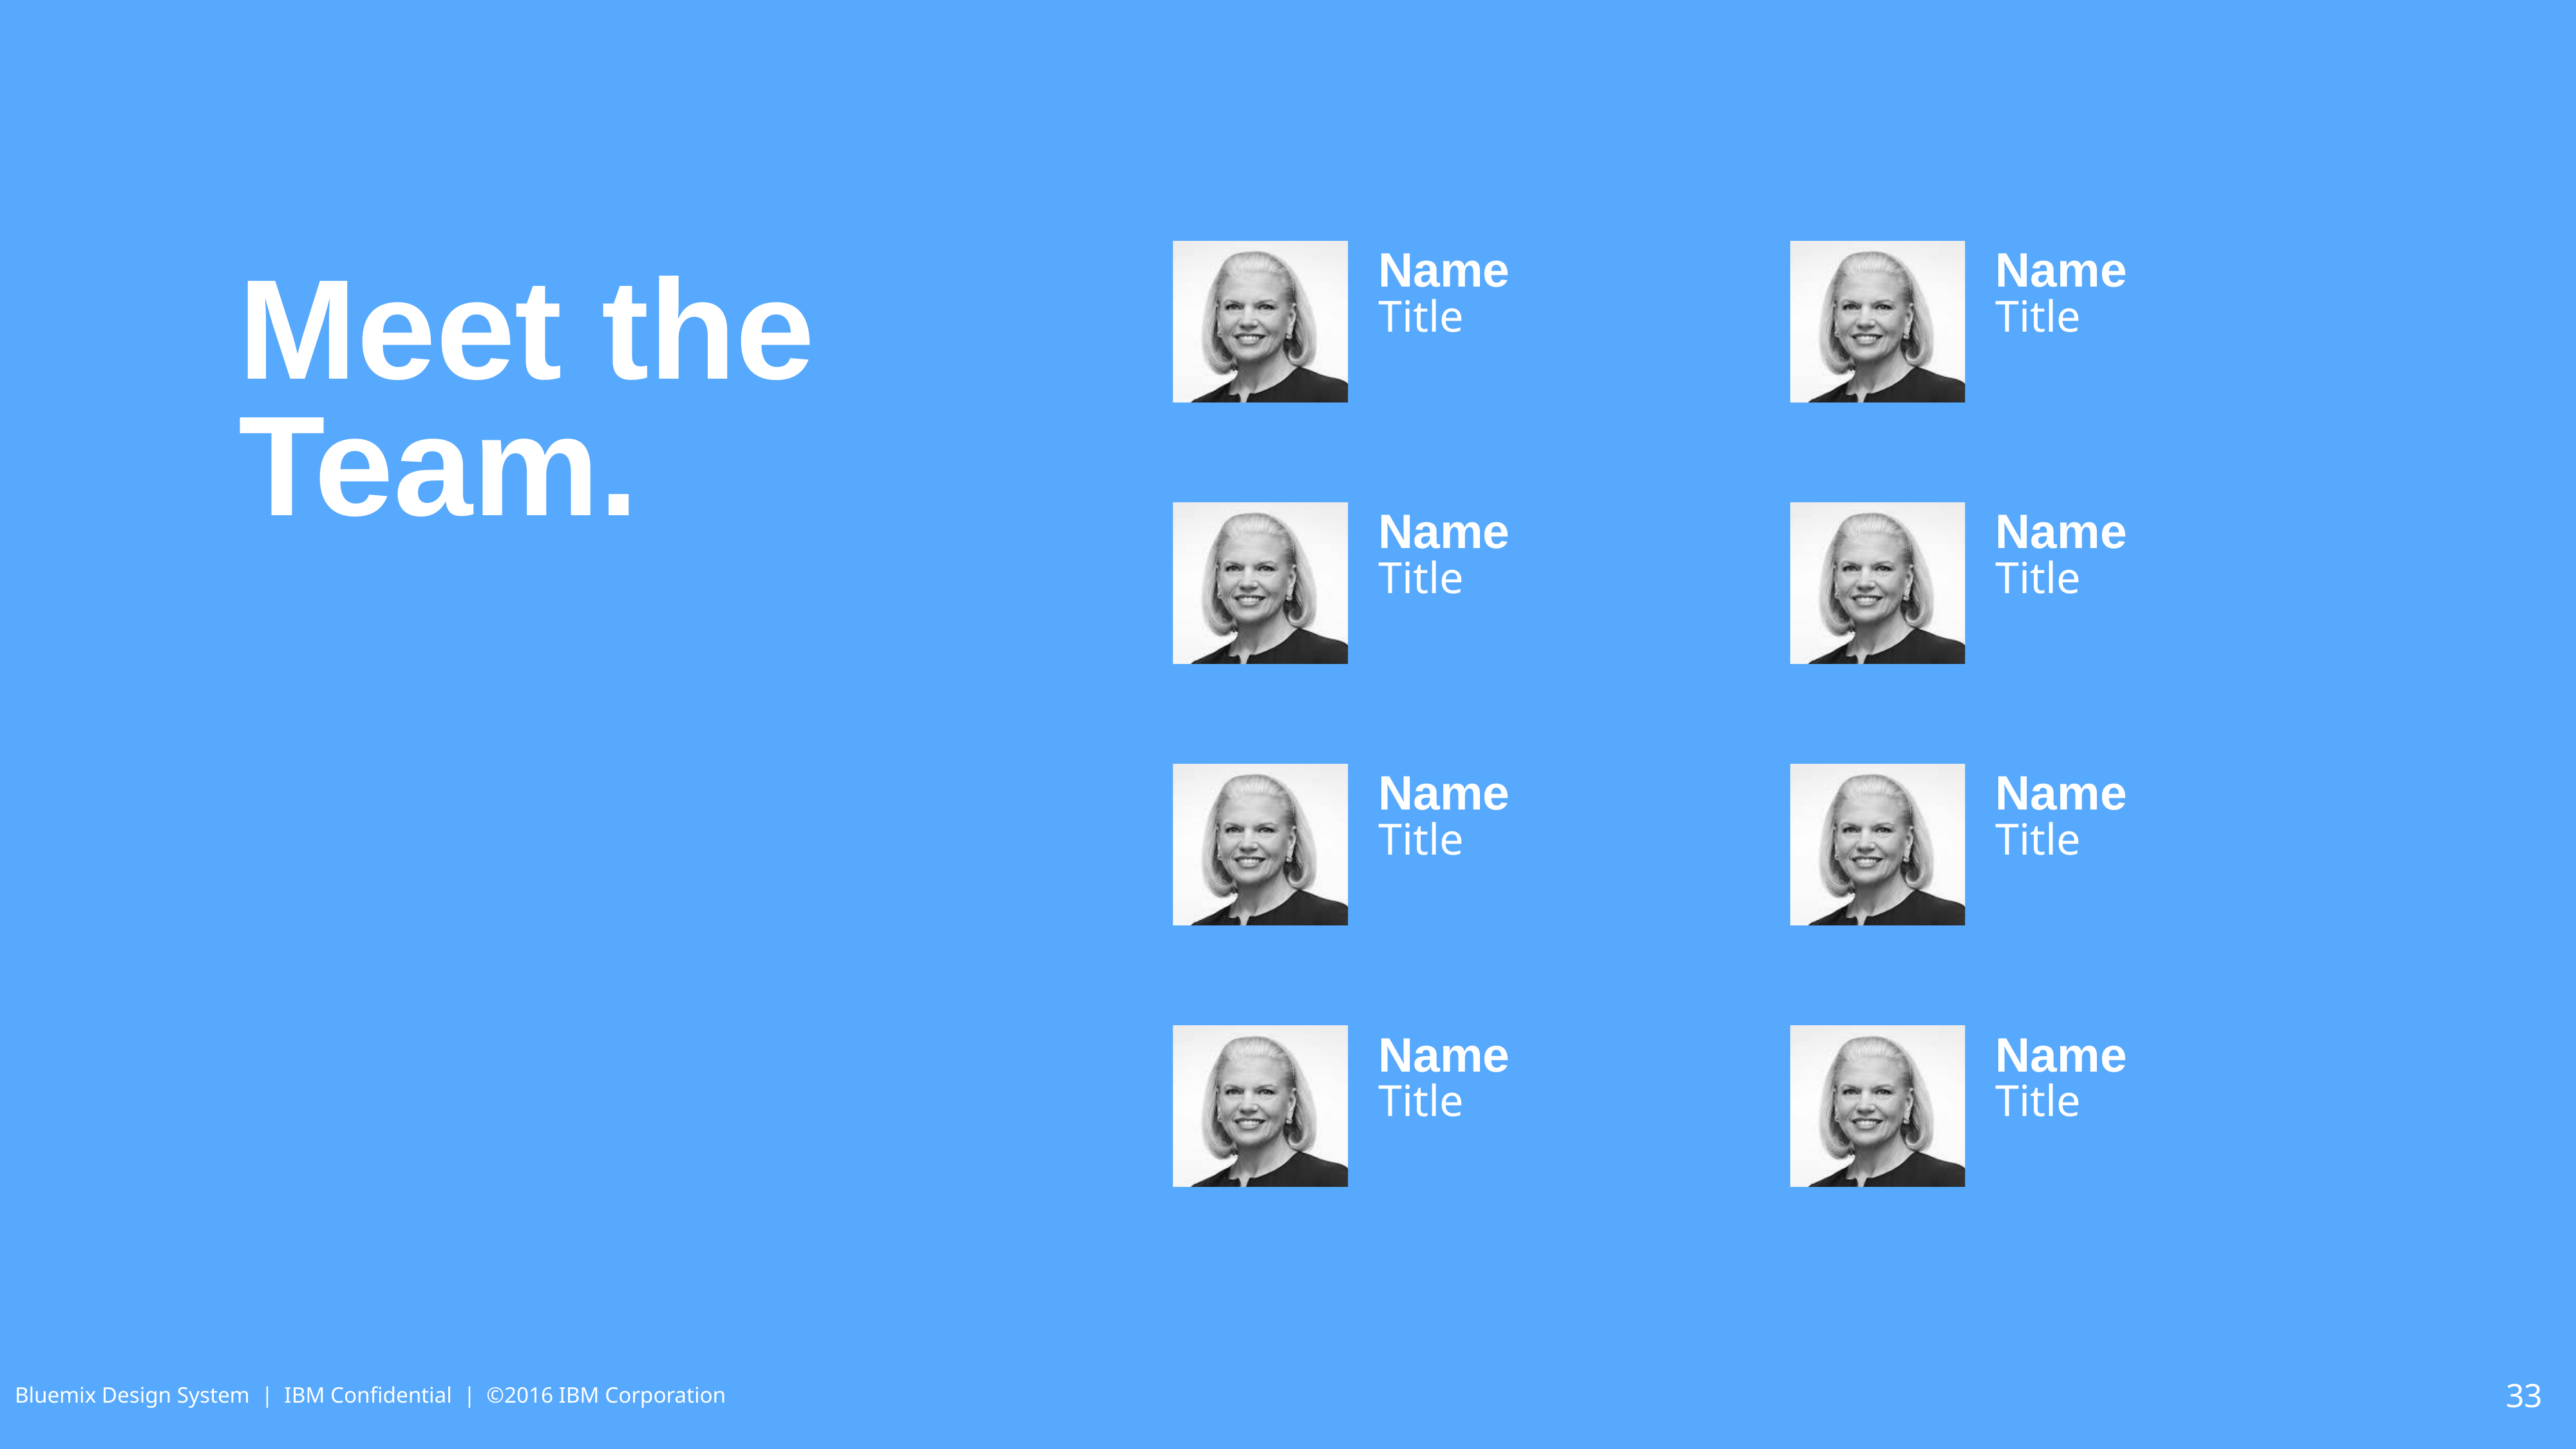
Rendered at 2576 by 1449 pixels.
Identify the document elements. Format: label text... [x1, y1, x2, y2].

list Name [1989, 756, 2134, 806]
picture [1790, 240, 1965, 402]
list Title [1989, 1068, 2298, 1131]
list Name [1989, 495, 2134, 545]
list Title [1372, 806, 1681, 869]
list Name [1372, 756, 1517, 806]
list Name [1989, 232, 2134, 283]
list Title [1372, 1068, 1681, 1131]
slide_number 33 [2500, 1369, 2549, 1420]
list Title [1372, 545, 1681, 607]
list Name [1989, 1018, 2134, 1068]
list Title [1989, 806, 2298, 869]
list Title [1989, 283, 2298, 346]
list Name [1372, 232, 1517, 283]
list Name [1372, 495, 1517, 545]
picture [1790, 502, 1965, 664]
picture [1173, 502, 1349, 664]
picture [1790, 1025, 1965, 1188]
picture [1790, 764, 1965, 925]
picture [1173, 1025, 1349, 1188]
list Name [1372, 1018, 1517, 1068]
picture [1173, 240, 1349, 402]
list Title [1989, 545, 2298, 607]
list Title [1372, 283, 1681, 346]
list Meet the Team. [232, 247, 862, 565]
picture [1173, 764, 1349, 925]
